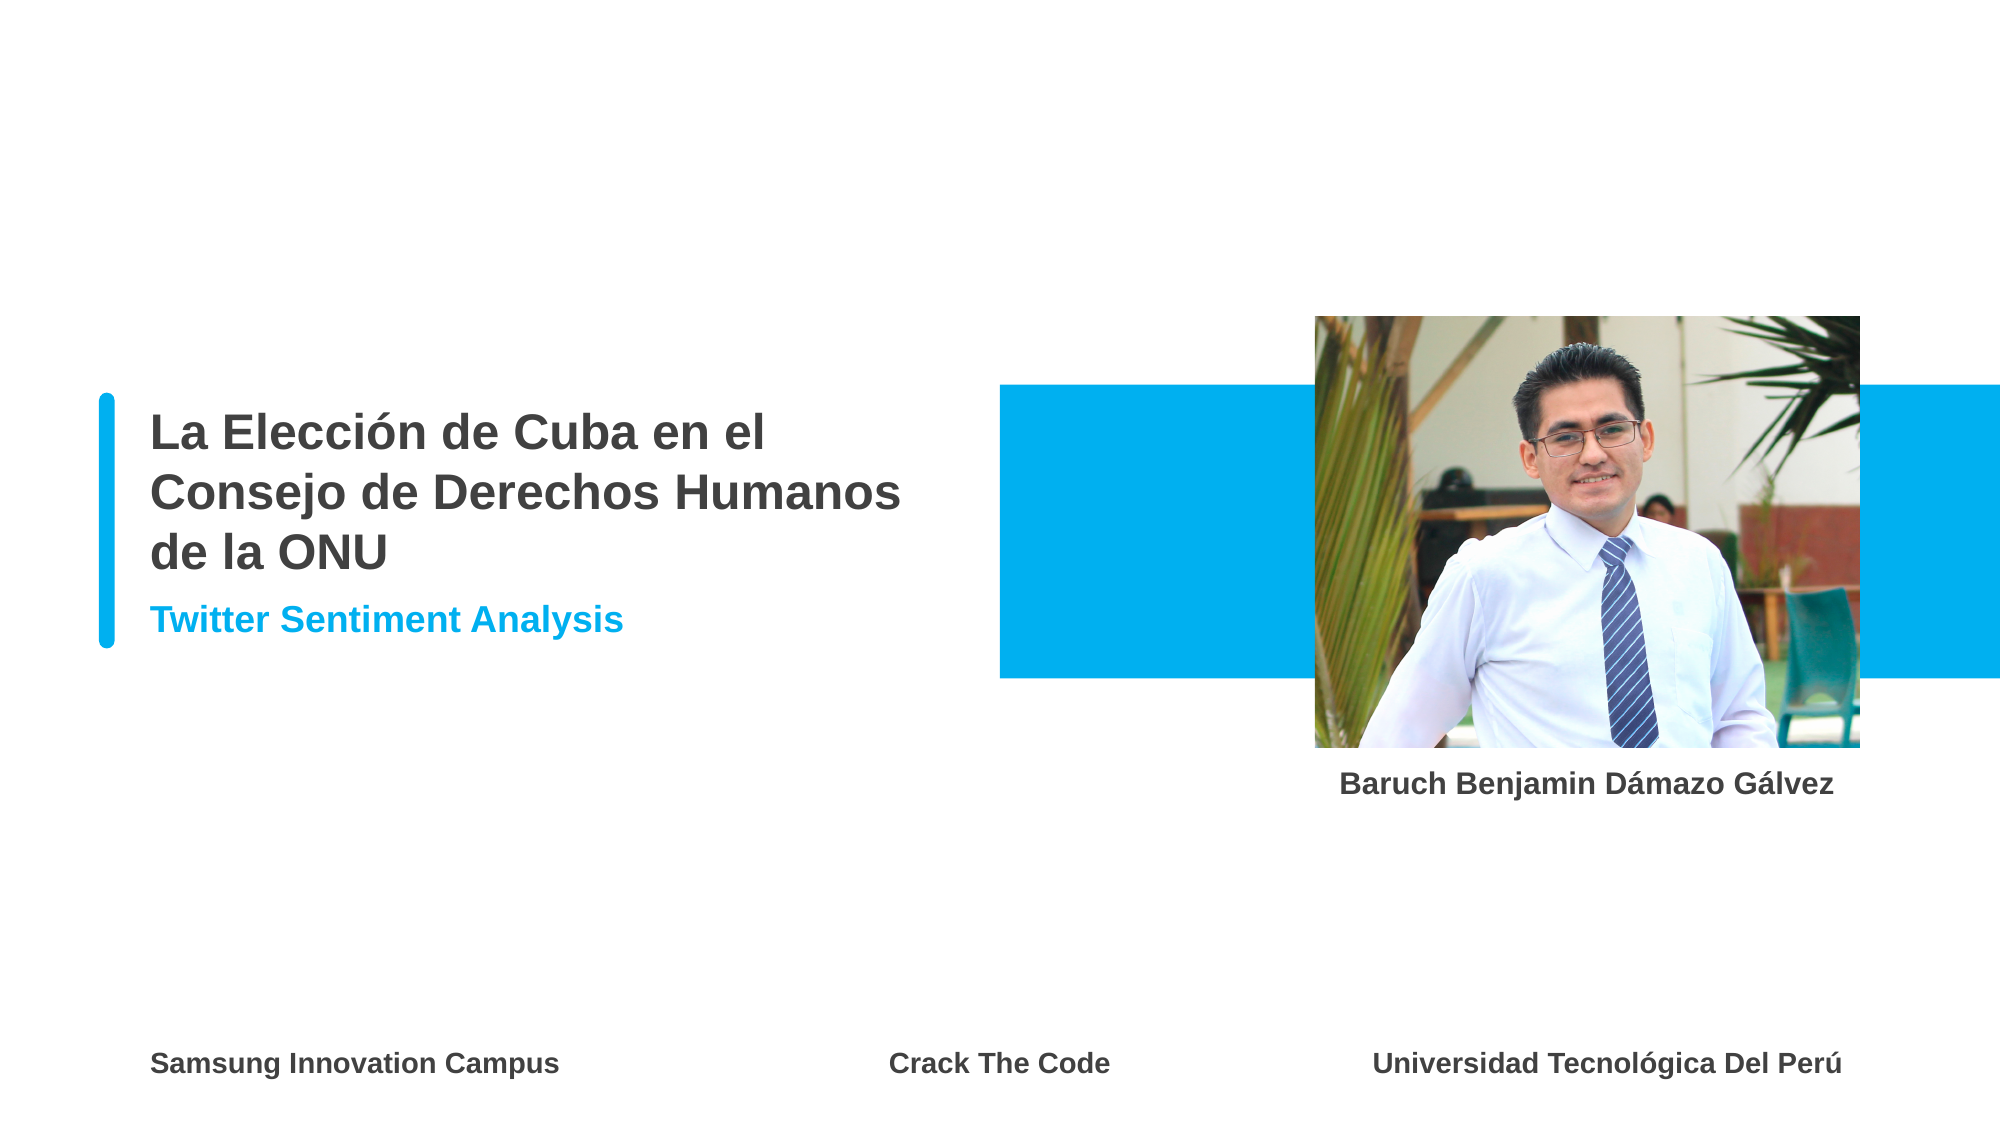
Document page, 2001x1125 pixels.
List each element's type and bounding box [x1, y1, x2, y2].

text_box [119, 1036, 1881, 1088]
text_box [98, 316, 2000, 809]
